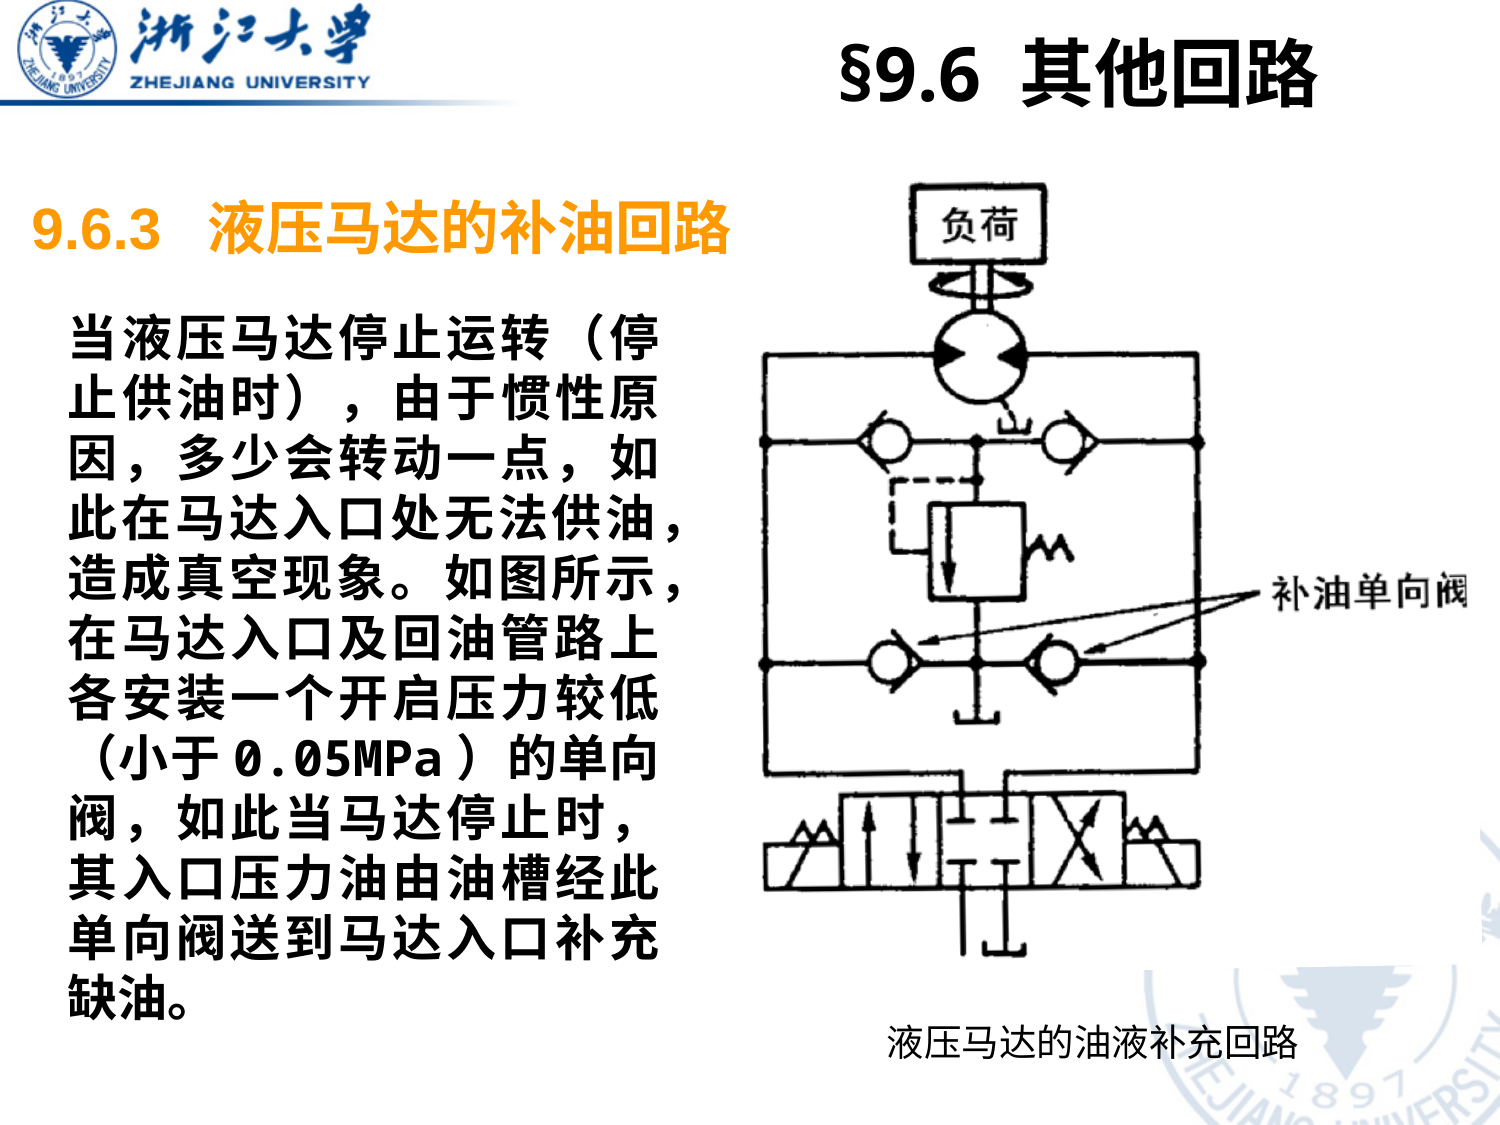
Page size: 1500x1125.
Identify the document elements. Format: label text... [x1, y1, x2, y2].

text_box 9.6.3 液压马达的补油回路 [16, 183, 732, 269]
text_box 液压马达的油液补充回路 [871, 1011, 1323, 1072]
picture [0, 0, 1500, 1125]
text_box §9.6 其他回路 [822, 18, 1335, 124]
text_box 当液压马达停止运转（停止供油时），由于惯性原因，多少会转动一点，如此在马达入口处无法供油，造成真空现象。如图所示，在马达入口及回油管路上各安装一个开启压力较低（小于0.05MPa）的单向阀，如此当马达停止时，其入口压力油由油槽经此单向阀送到马达入口补充缺油。 [53, 299, 674, 1034]
